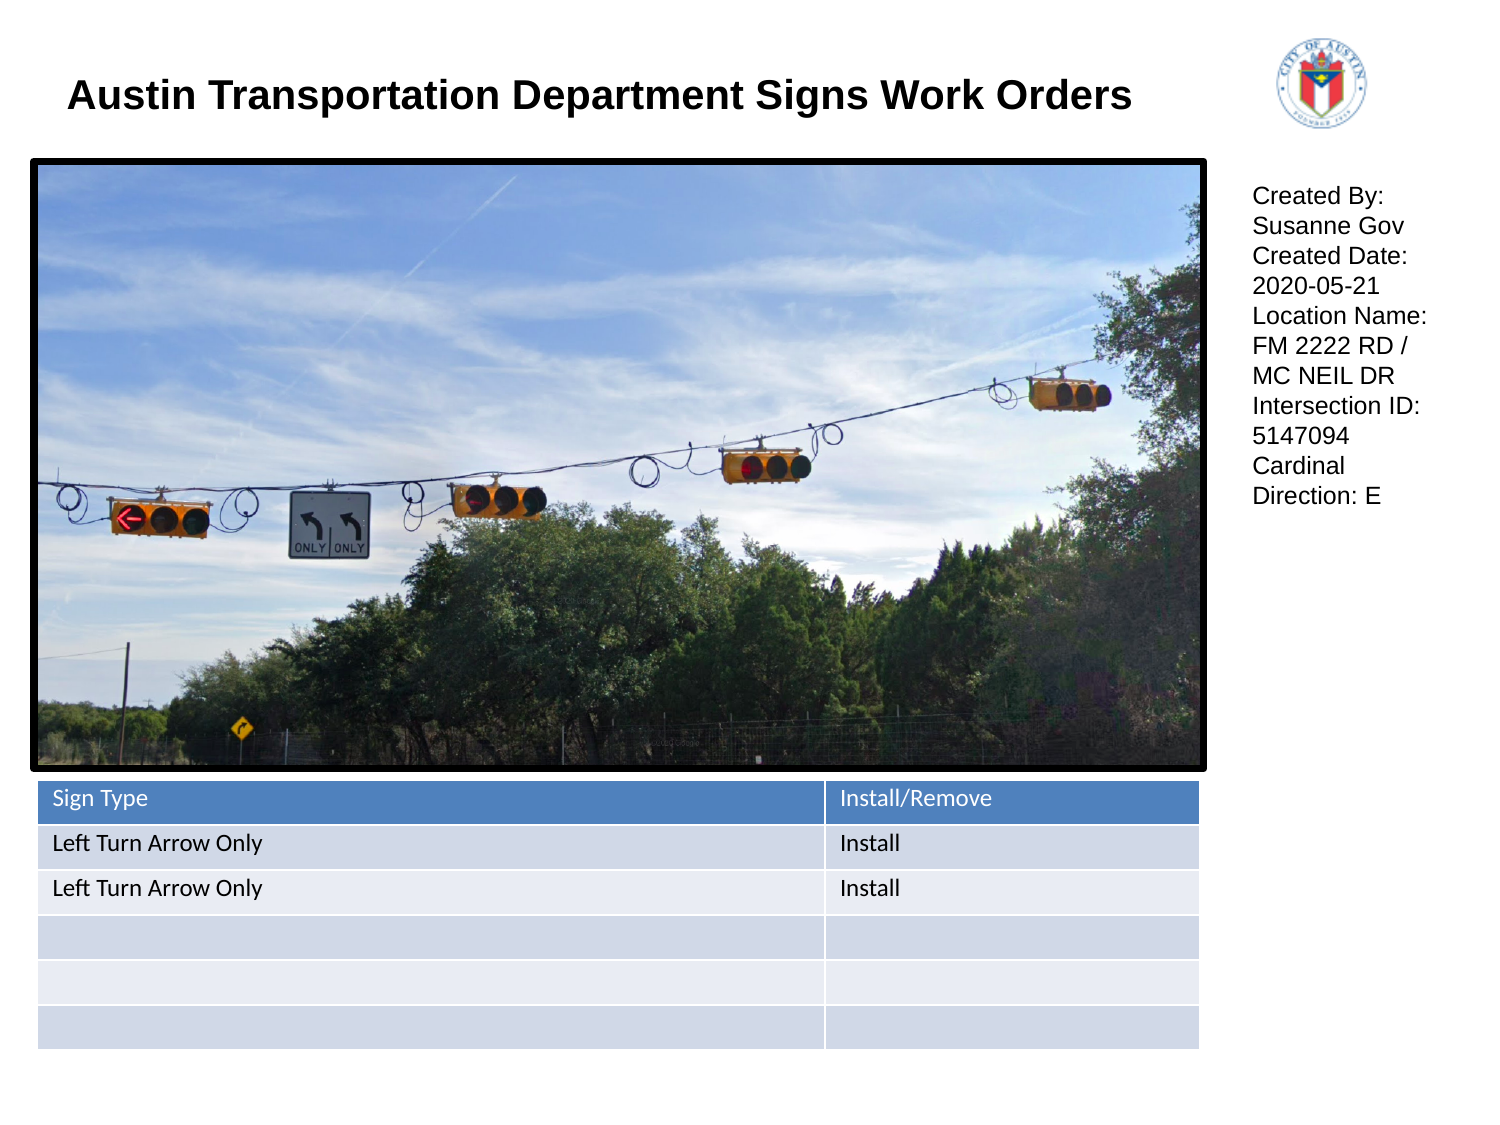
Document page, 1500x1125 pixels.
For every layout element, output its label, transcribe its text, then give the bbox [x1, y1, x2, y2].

table_cell Left Turn Arrow Only [38, 871, 824, 914]
table_header Sign Type [38, 781, 824, 824]
table_cell Left Turn Arrow Only [38, 826, 824, 869]
table_cell [826, 1006, 1199, 1049]
text_box Created By: Susanne Gov Created Date: 2020-05-21 Location Name: FM 2222 RD / MC NEIL DR Intersection ID: 5147094 Cardinal Direction: E [1237, 172, 1463, 517]
table_cell Install [826, 826, 1199, 869]
text_box Austin Transportation Department Signs Work Orders [51, 60, 1149, 125]
picture [37, 164, 1201, 766]
table_cell [38, 961, 824, 1004]
table_cell [38, 1006, 824, 1049]
table_cell [38, 916, 824, 959]
table_cell [826, 961, 1199, 1004]
table_cell Install [826, 871, 1199, 914]
table_cell [826, 916, 1199, 959]
table_header Install/Remove [826, 781, 1199, 824]
picture [1274, 37, 1369, 132]
